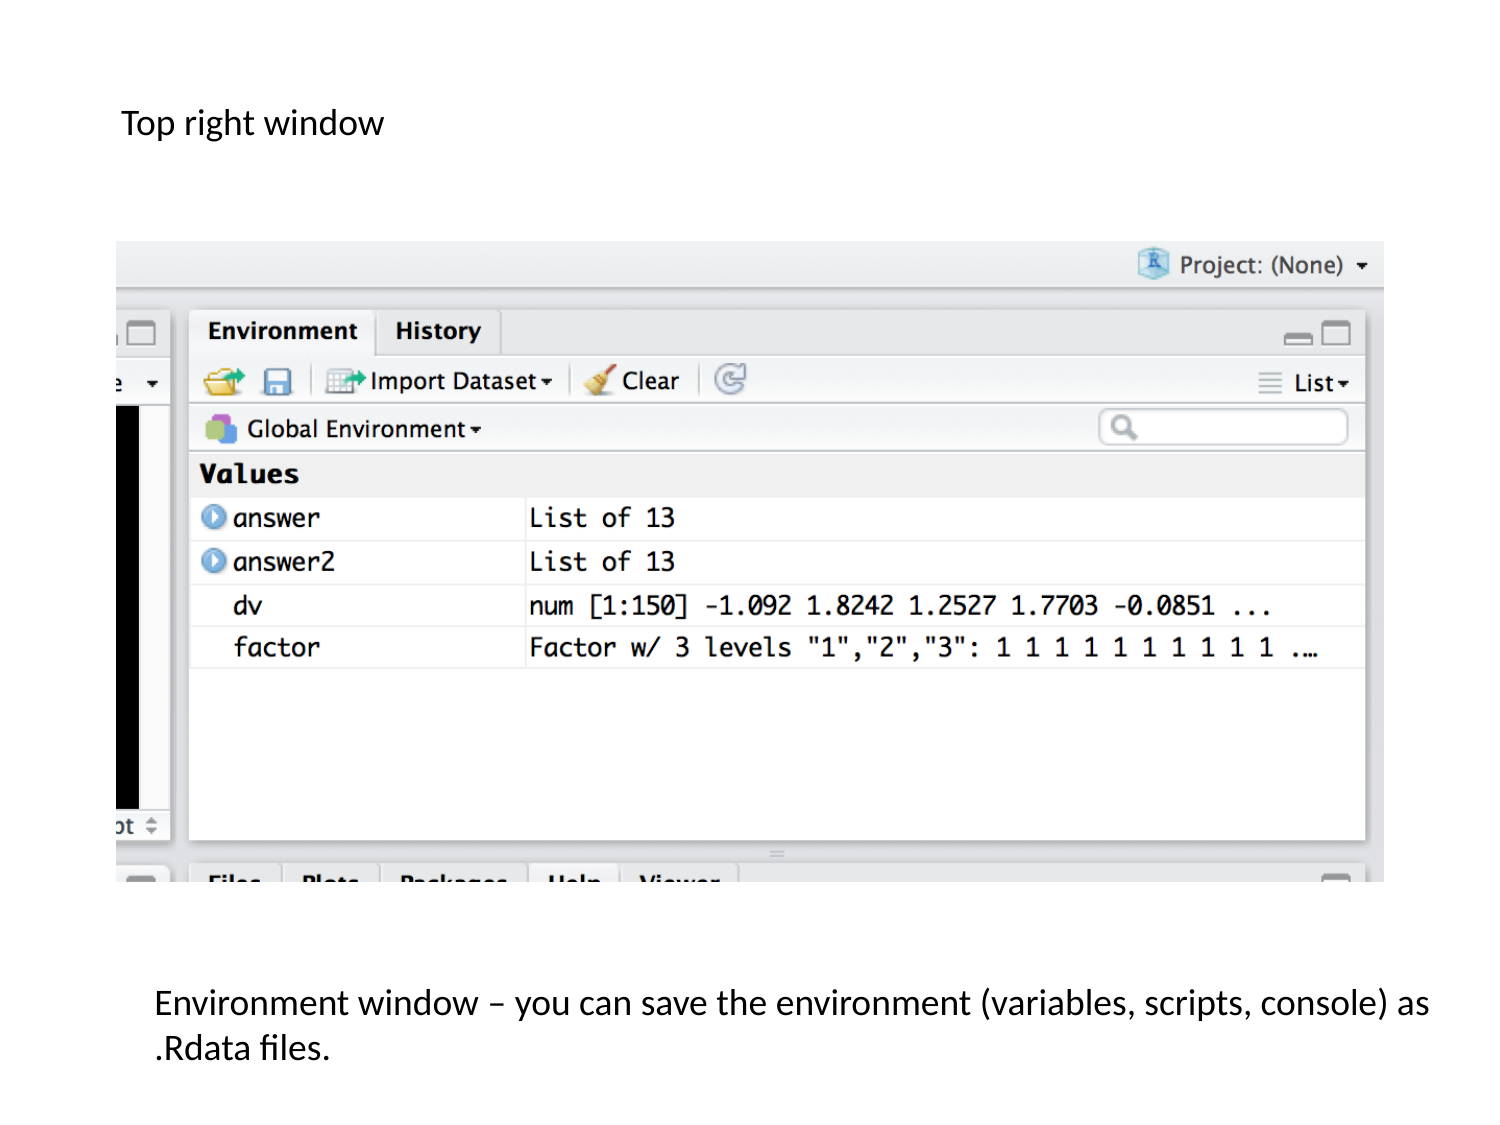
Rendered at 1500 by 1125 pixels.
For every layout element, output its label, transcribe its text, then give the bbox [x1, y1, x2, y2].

text_box Environment window – you can save the environment (variables, scripts, console) as .Rdata files. [139, 970, 1447, 1076]
picture [116, 241, 1384, 882]
text_box Top right window [106, 90, 400, 151]
